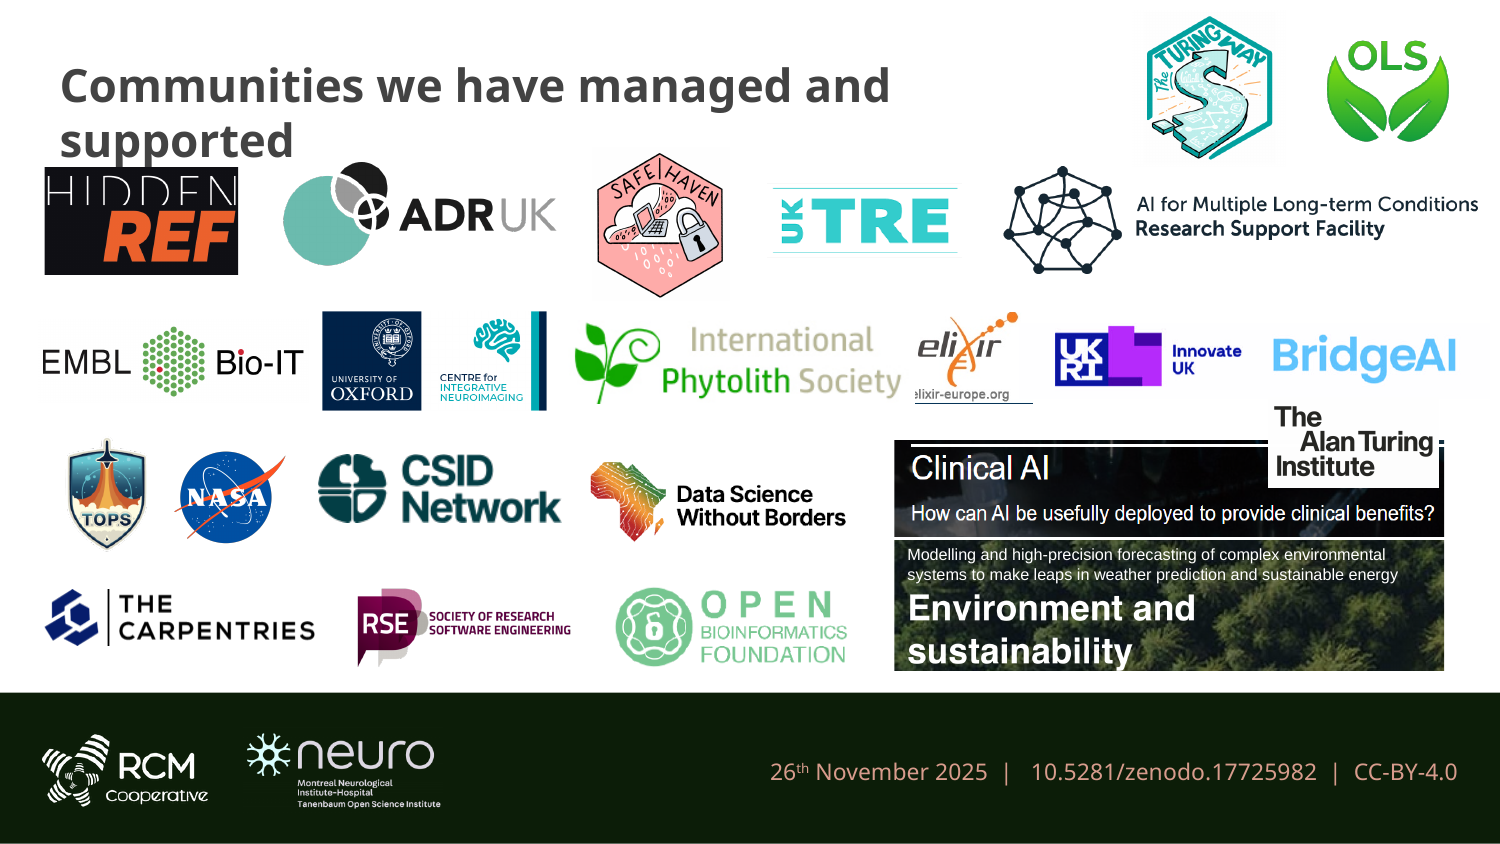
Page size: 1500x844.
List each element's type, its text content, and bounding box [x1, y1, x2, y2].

picture [38, 318, 310, 403]
picture [42, 727, 219, 815]
picture [1318, 18, 1458, 159]
picture [44, 589, 316, 646]
picture [586, 448, 858, 549]
picture [559, 122, 1490, 538]
picture [282, 159, 563, 268]
picture [1002, 9, 1478, 274]
text_box Communities we have managed and supported [44, 42, 1033, 183]
picture [44, 429, 295, 556]
picture [612, 585, 863, 669]
picture [592, 147, 730, 302]
picture [318, 454, 563, 523]
picture [352, 584, 575, 669]
picture [44, 166, 239, 275]
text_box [893, 543, 1445, 671]
picture [322, 311, 547, 411]
